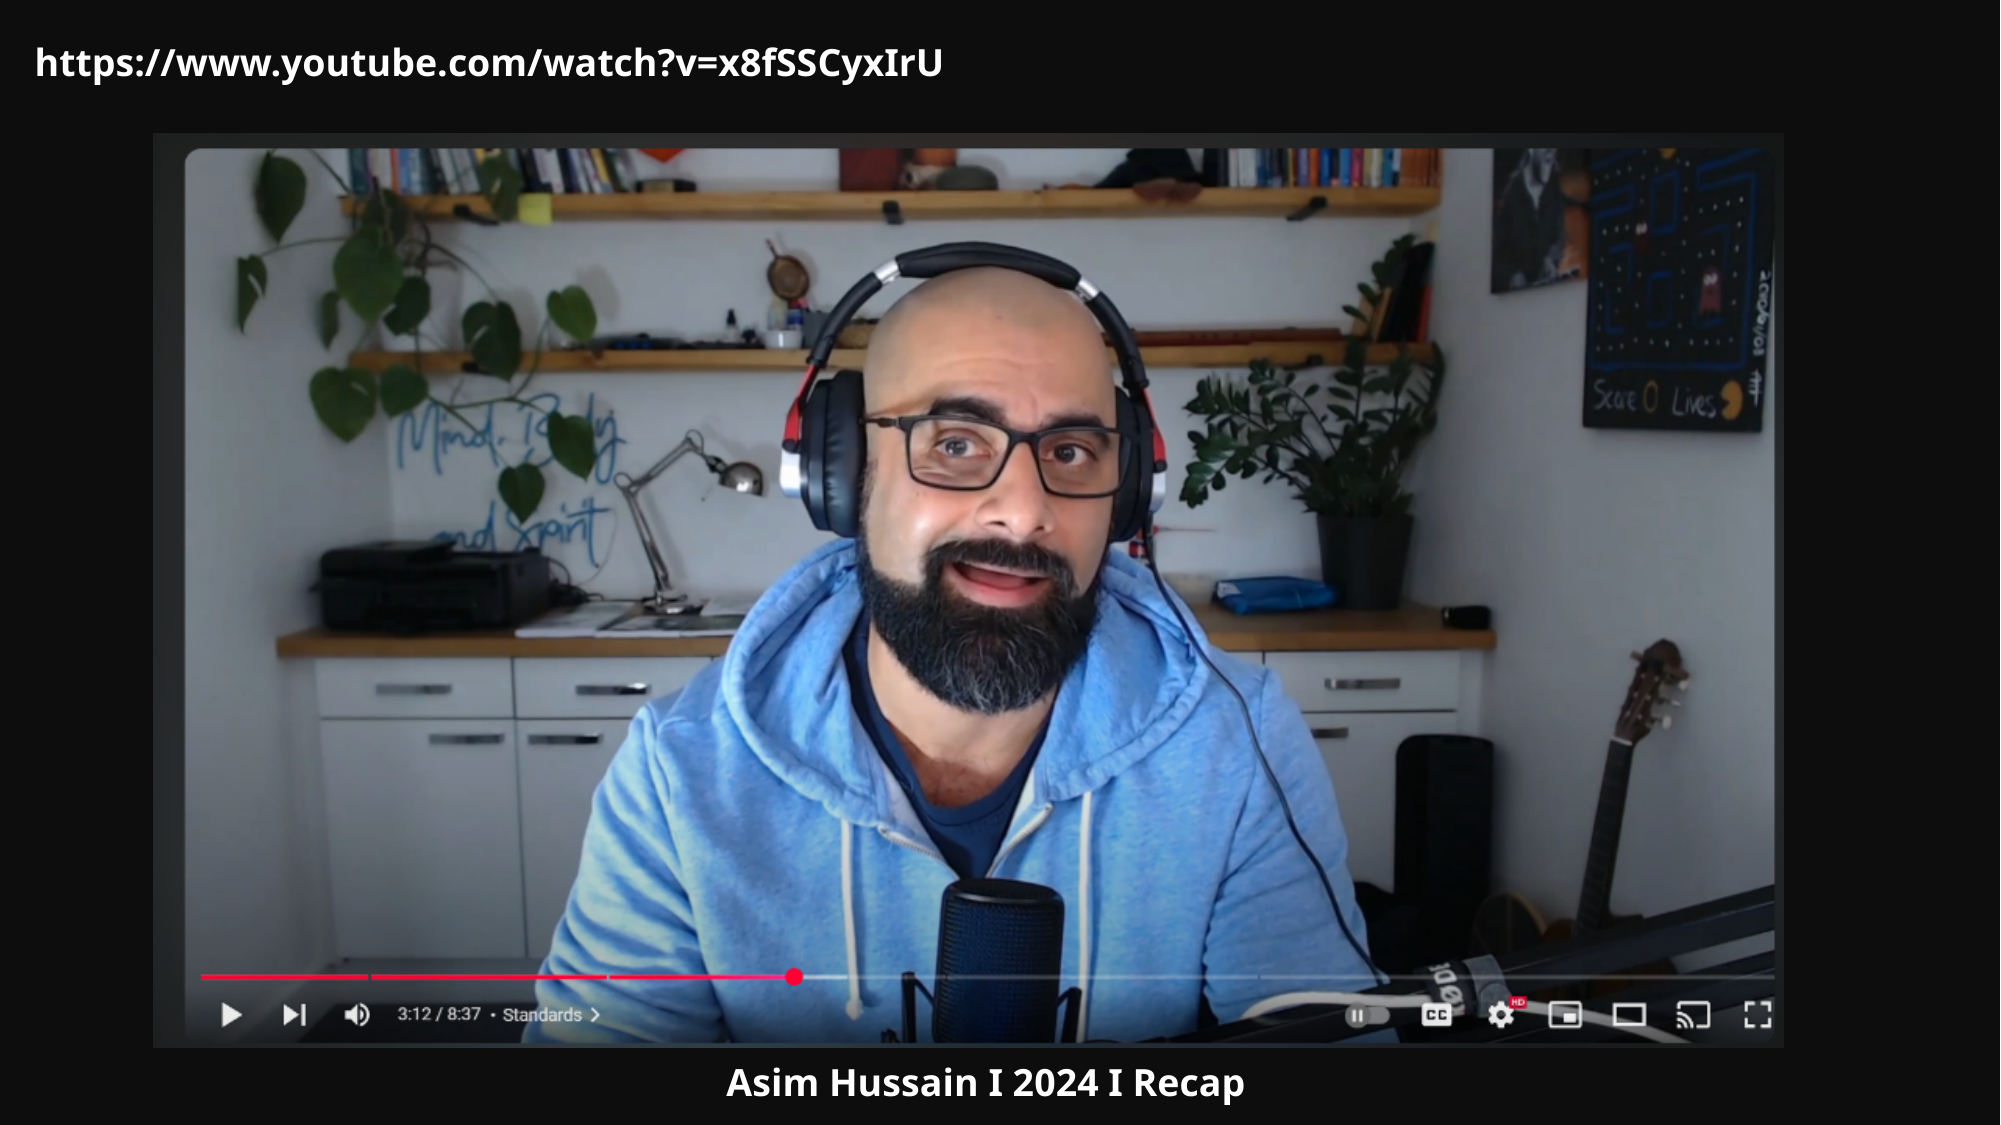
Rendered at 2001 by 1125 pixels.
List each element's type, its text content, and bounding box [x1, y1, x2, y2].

text_box https://www.youtube.com/watch?v=x8fSSCyxIrU [19, 31, 1178, 91]
text_box Asim Hussain I 2024 I Recap [407, 1051, 1566, 1112]
picture [152, 133, 1785, 1049]
